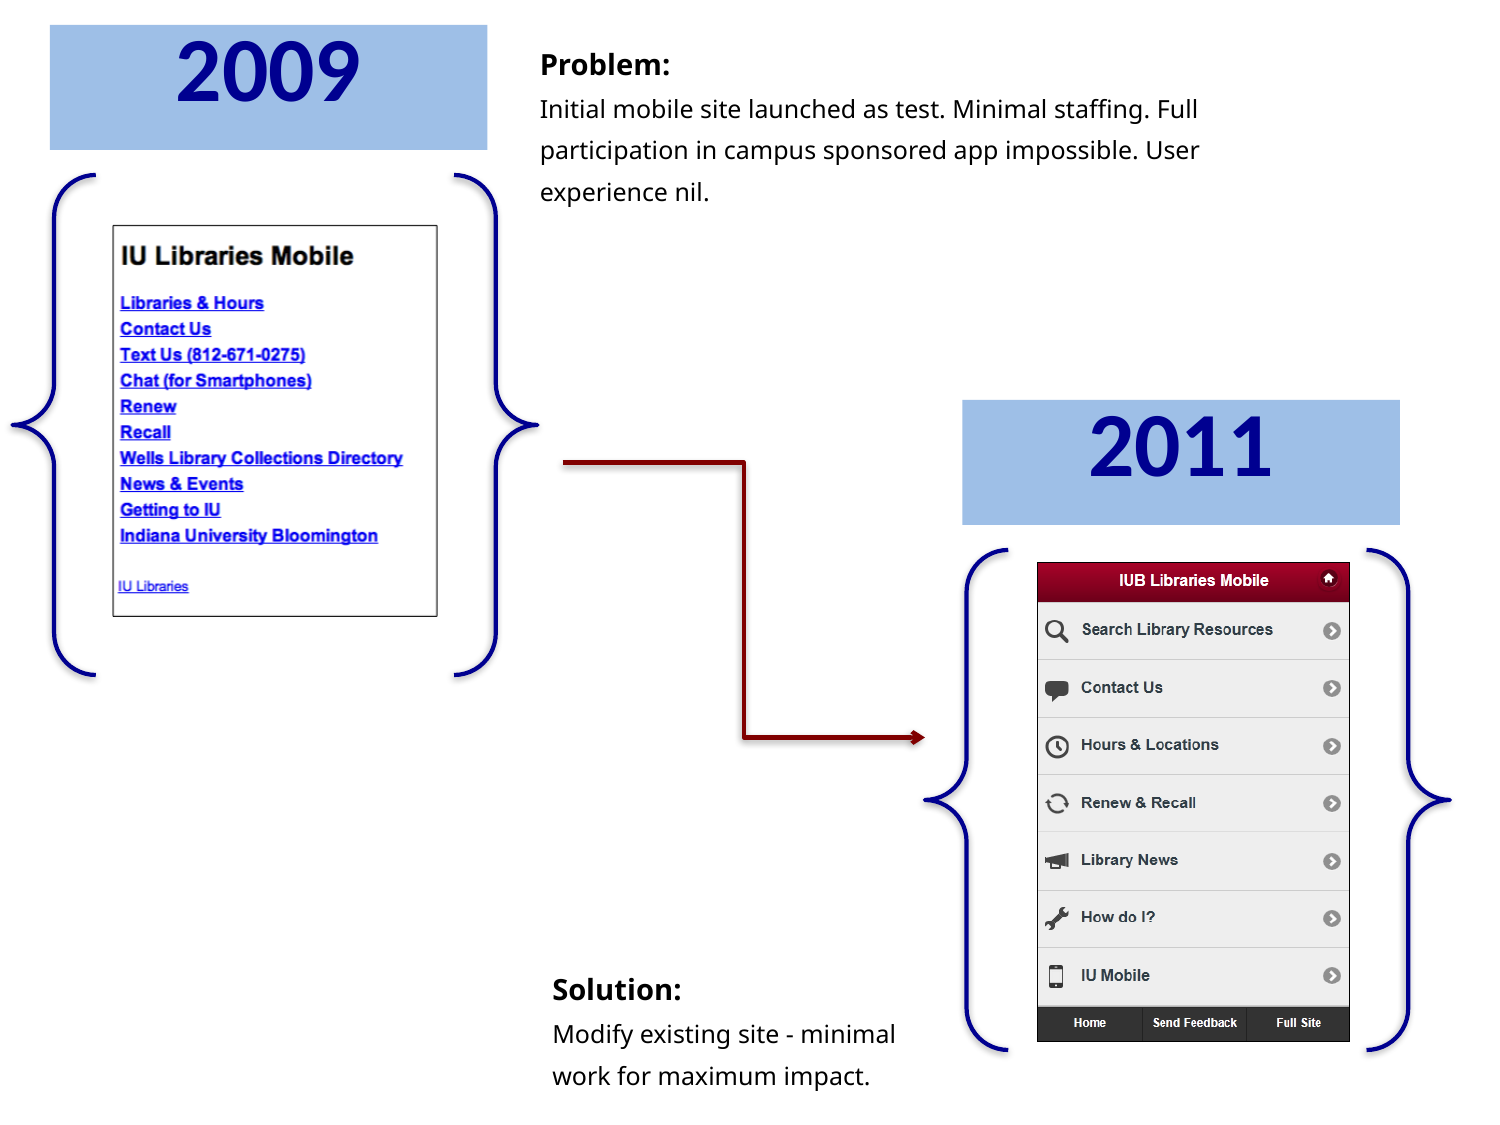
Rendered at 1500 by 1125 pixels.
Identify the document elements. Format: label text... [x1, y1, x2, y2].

picture [1037, 562, 1351, 1043]
text_box Problem: Initial mobile site launched as test. Minimal staffing. Full participation in campus sponsored app impossible. User experience nil. [525, 24, 1225, 257]
text_box [922, 547, 1453, 1053]
text_box 2011 [962, 399, 1400, 525]
text_box [10, 172, 540, 678]
text_box 2009 [49, 24, 488, 150]
text_box Solution: Modify existing site - minimal work for maximum impact. [537, 949, 950, 1098]
picture [112, 224, 438, 617]
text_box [562, 462, 926, 738]
